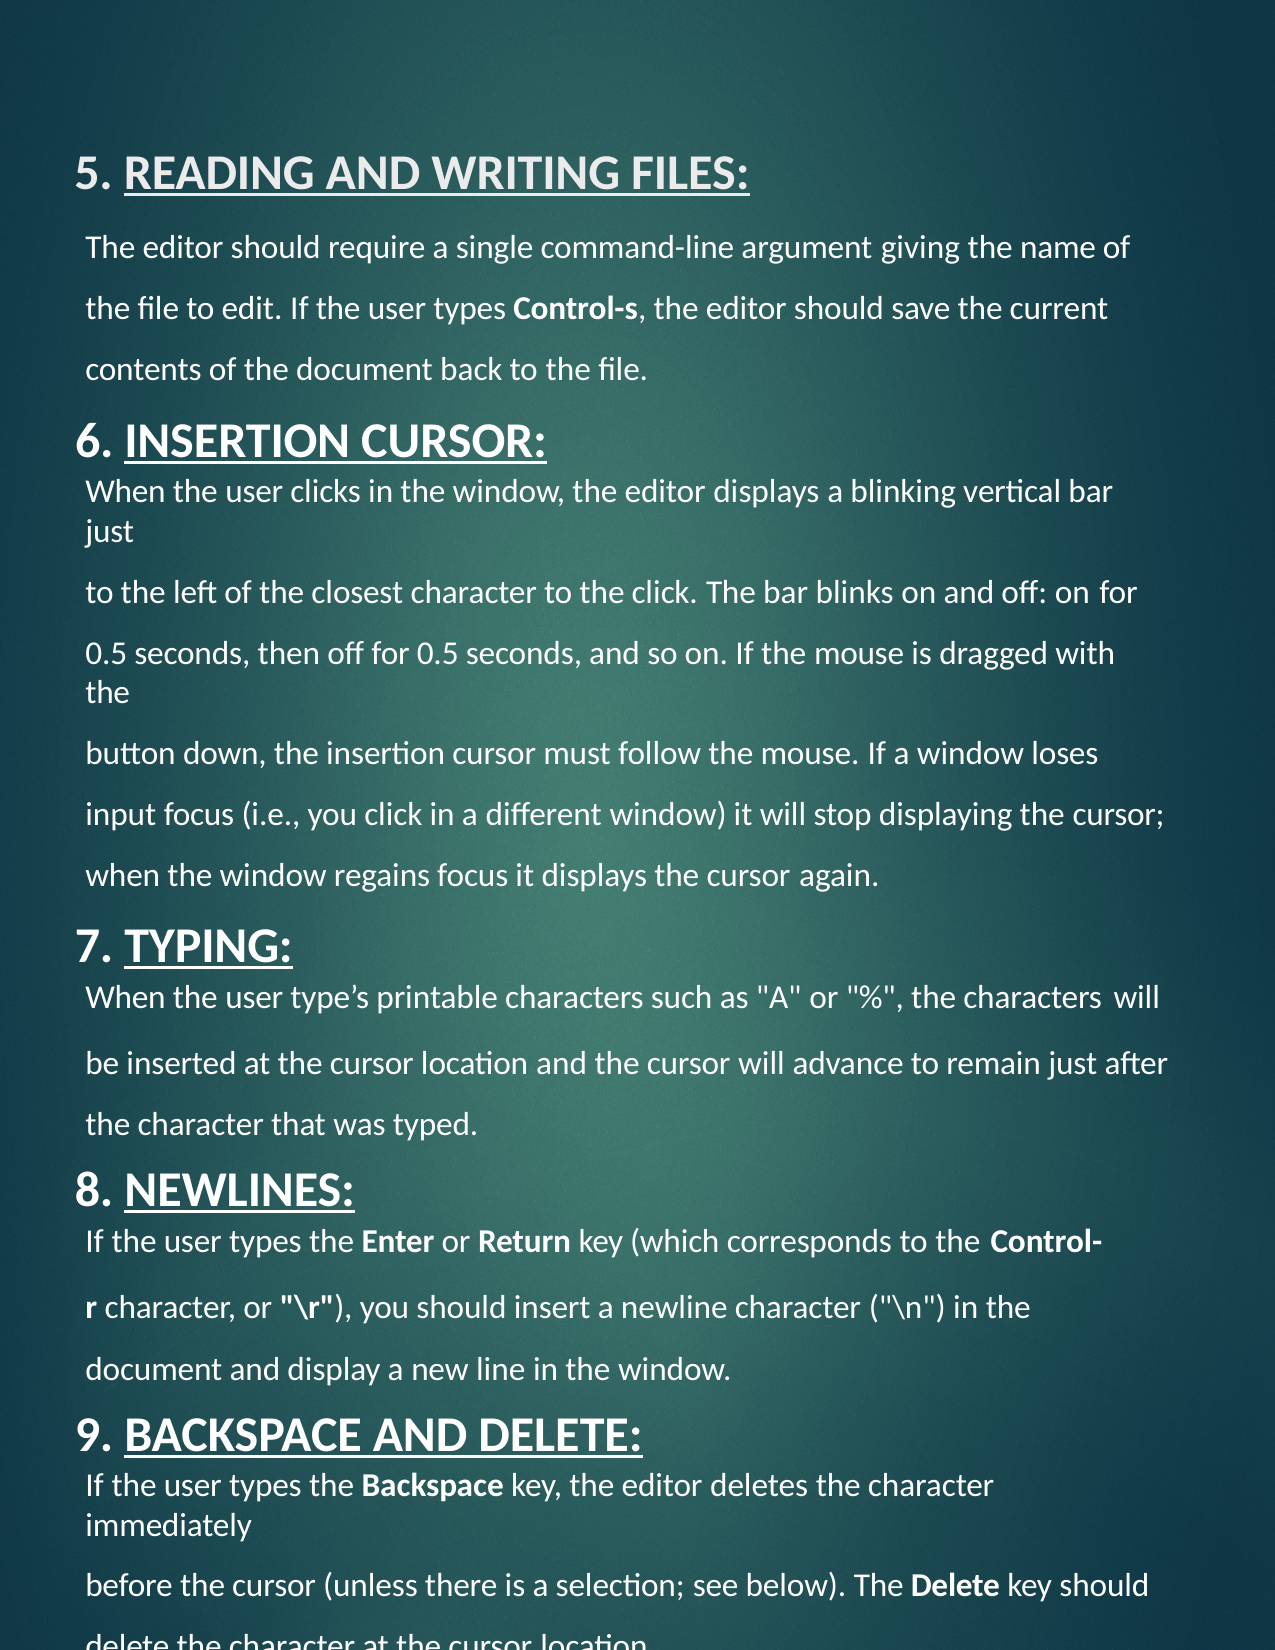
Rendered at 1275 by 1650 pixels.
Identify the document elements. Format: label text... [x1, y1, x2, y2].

title 5. READING AND WRITING FILES: [72, 137, 1188, 202]
text_box The editor should require a single command-line argument giving the name of the file to edit. If the user types Control-s, the editor should save the current contents of the document back to the file. 6. INSERTION CURSOR: When the user clicks in the window, the editor displays a blinking vertical bar just to the left of the closest character to the click. The bar blinks on and off: on for 0.5 seconds, then off for 0.5 seconds, and so on. If the mouse is dragged with the button down, the insertion cursor must follow the mouse. If a window loses input focus (i.e., you click in a different window) it will stop displaying the cursor; when the window regains focus it displays the cursor again. 7. TYPING: When the user type’s printable characters such as "A" or "%", the characters will be inserted at the cursor location and the cursor will advance to remain just after the character that was typed. 8. NEWLINES: If the user types the Enter or Return key (which corresponds to the Control- r character, or "\r"), you should insert a newline character ("\n") in the document and display a new line in the window. 9. BACKSPACE AND DELETE: If the user types the Backspace key, the editor deletes the character immediately before the cursor (unless there is a selection; see below). The Delete key should delete the character at the cursor location. [72, 202, 1189, 1650]
